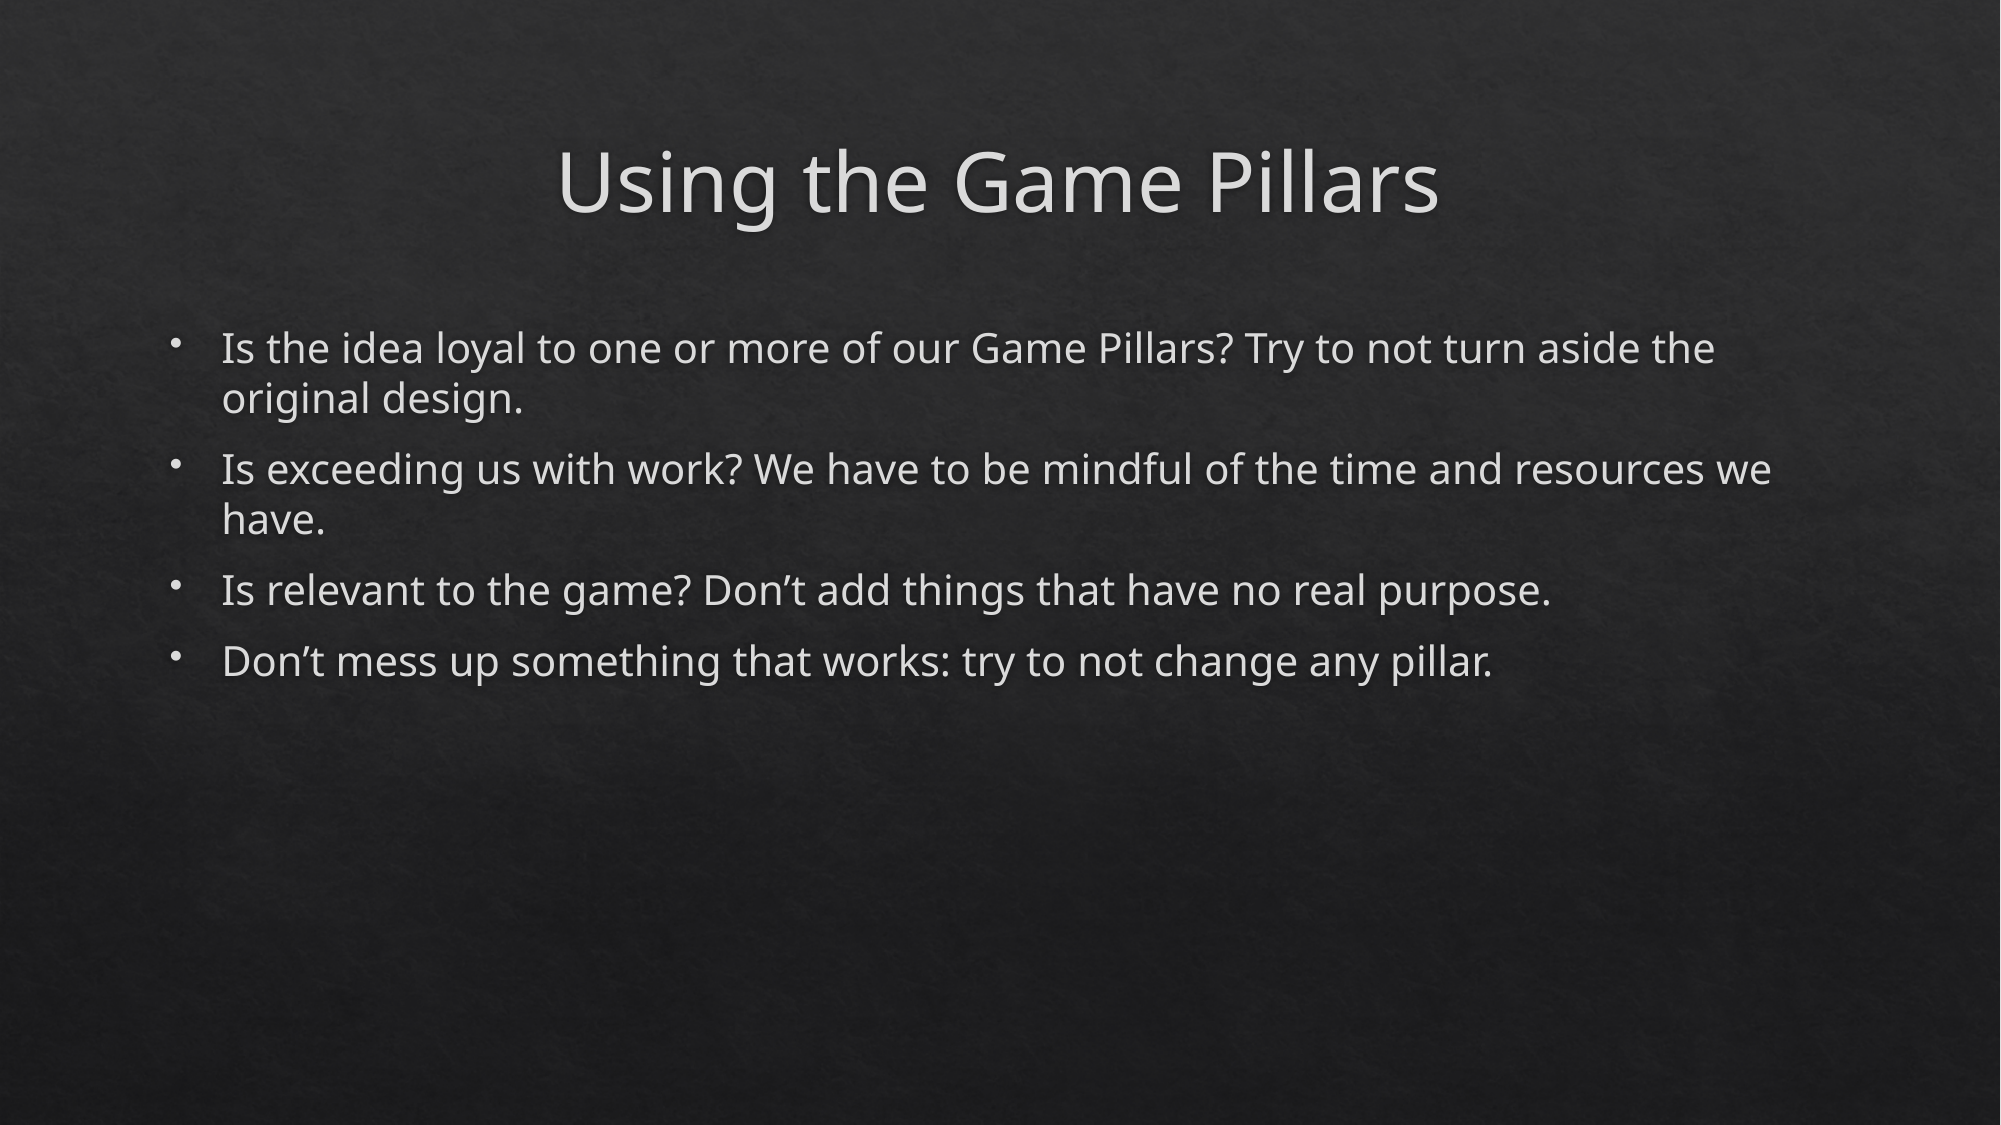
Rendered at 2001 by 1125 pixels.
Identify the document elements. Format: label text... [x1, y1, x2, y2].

title Using the Game Pillars [149, 99, 1849, 260]
list Is the idea loyal to one or more of our Game Pillars? Try to not turn aside the original design. Is exceeding us with work? We have to be mindful of the time and resources we have. Is relevant to the game? Don’t add things that have no real purpose. Don’t mess up something that works: try to not change any pillar. [149, 314, 1849, 981]
